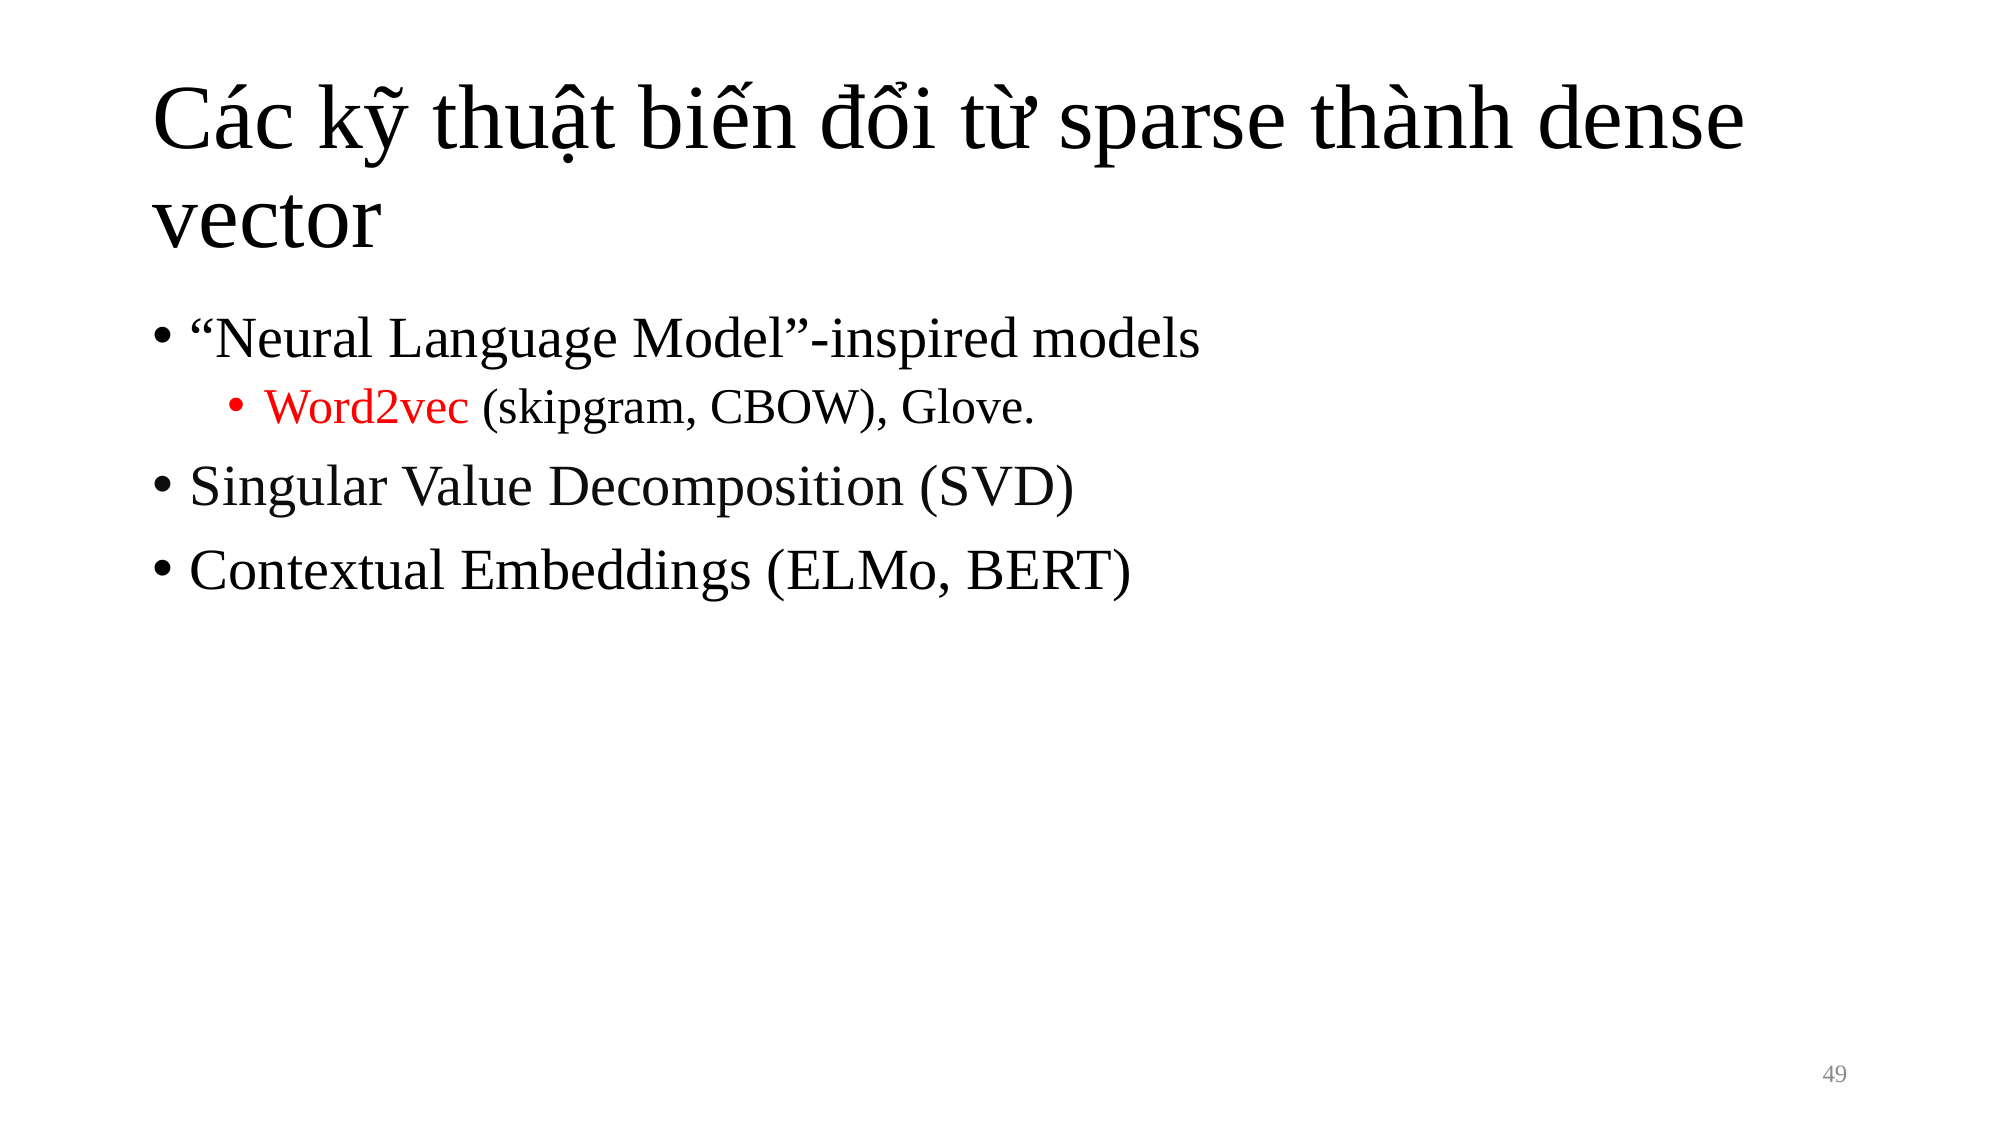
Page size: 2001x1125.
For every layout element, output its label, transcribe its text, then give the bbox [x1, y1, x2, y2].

slide_number 48 [1412, 1042, 1863, 1103]
title Các kỹ thuật biến đổi từ sparse thành dense vector [137, 59, 1863, 278]
list “Neural Language Model”-inspired models Word2vec (skipgram, CBOW), Glove. Singular Value Decomposition (SVD) Contextual Embeddings (ELMo, BERT) [137, 299, 1863, 1014]
